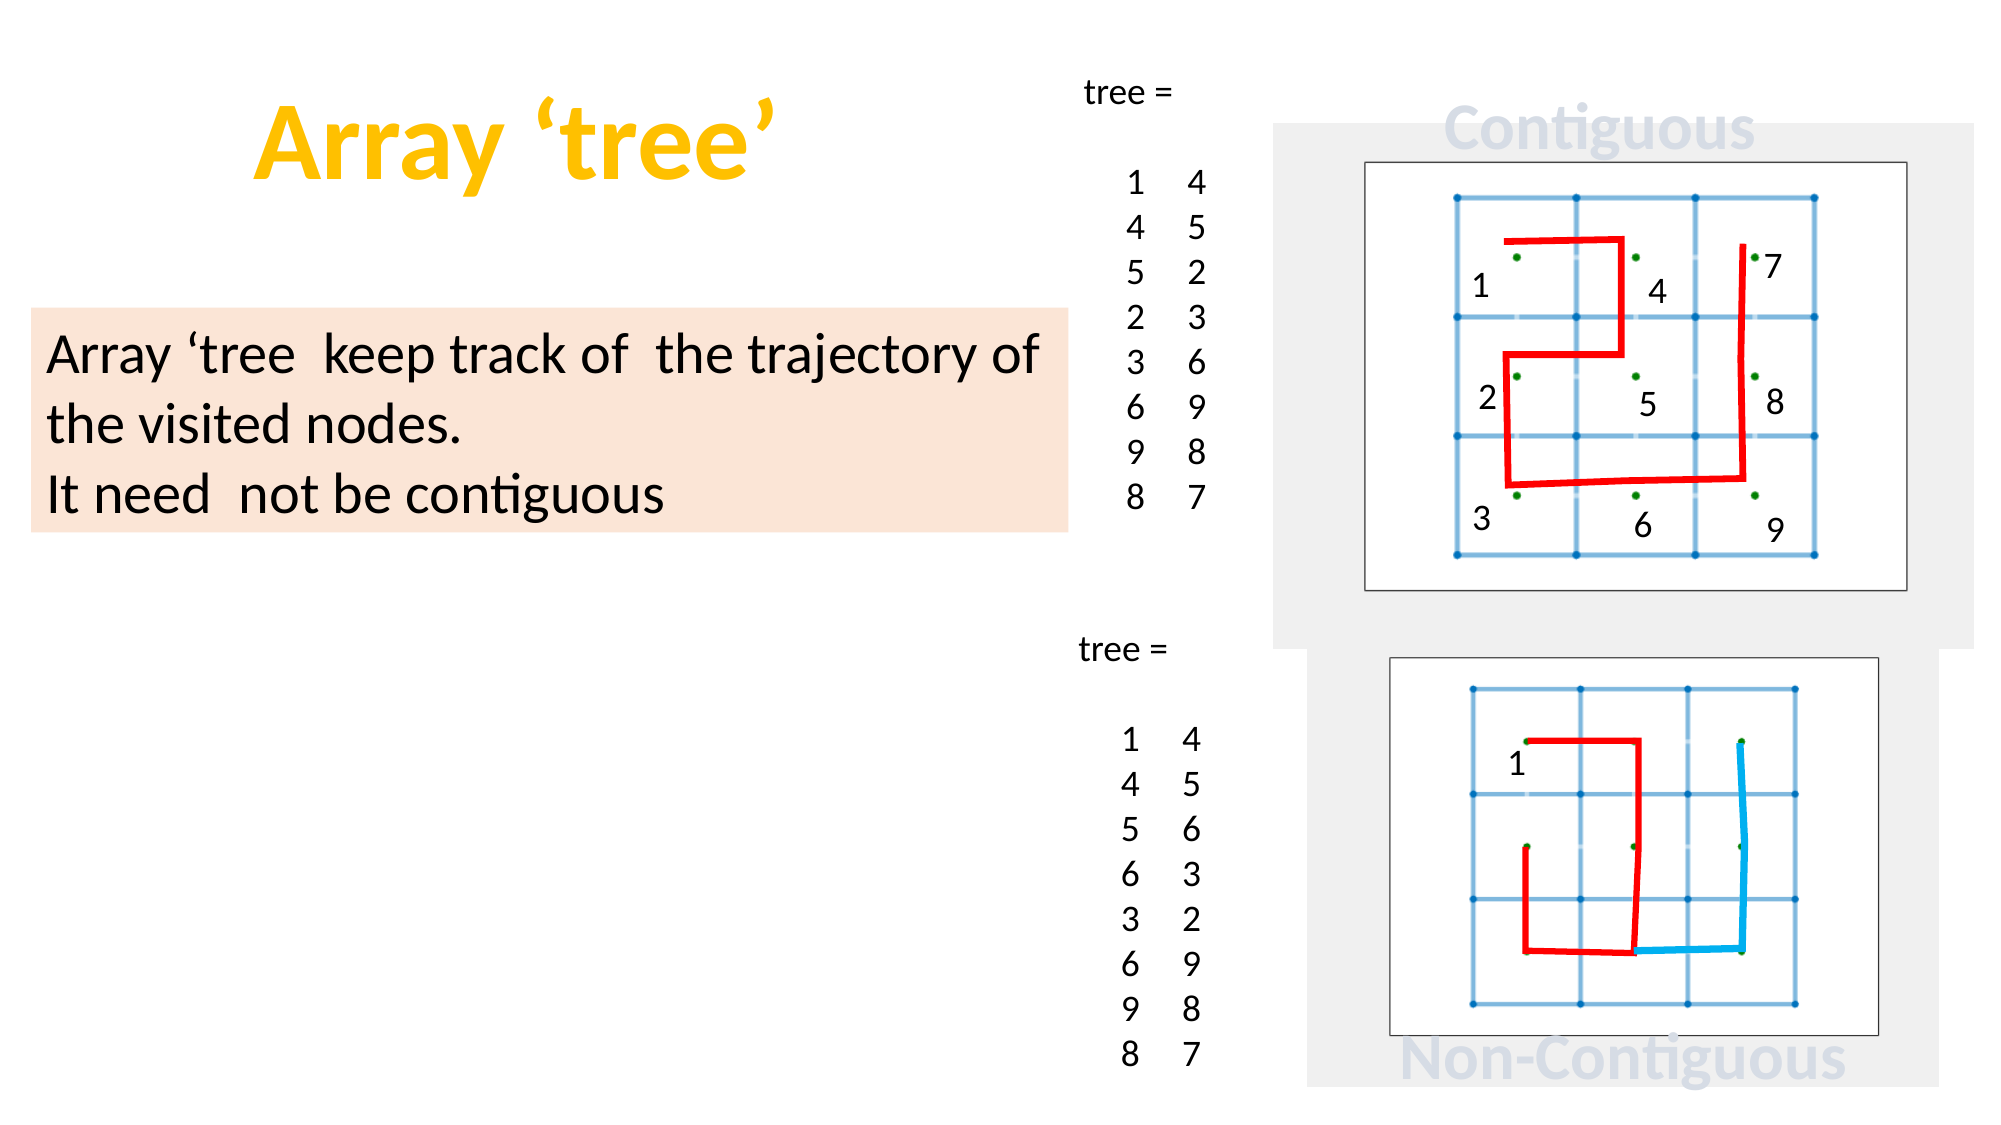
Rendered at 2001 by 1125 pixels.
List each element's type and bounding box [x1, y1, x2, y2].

text_box [18, 59, 1974, 1102]
